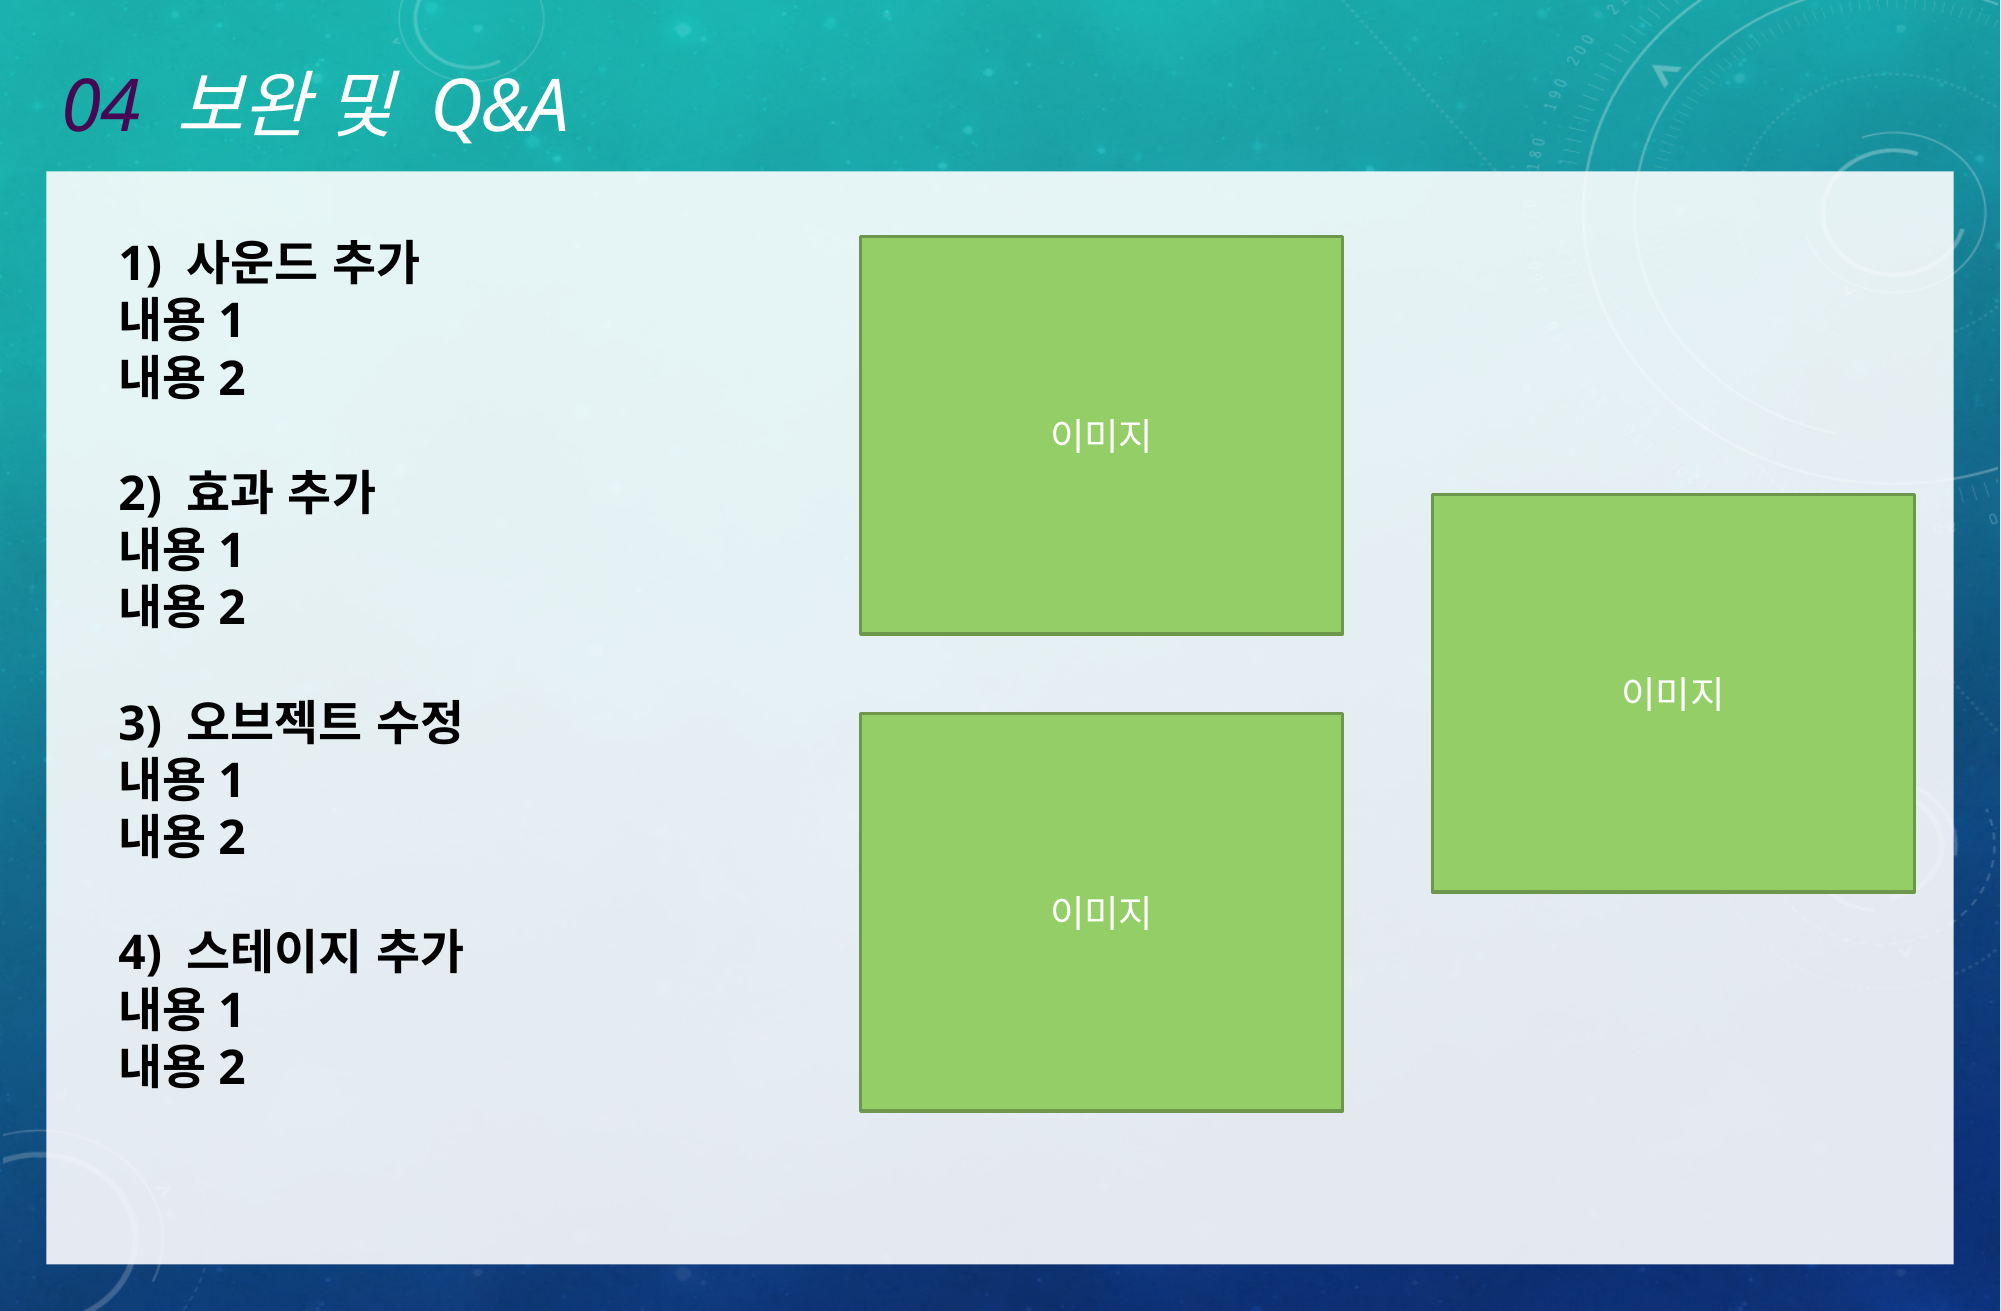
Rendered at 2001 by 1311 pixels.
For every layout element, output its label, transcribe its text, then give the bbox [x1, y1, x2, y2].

title 04 보완 및 Q&A [46, 46, 1709, 158]
text_box 이미지 [859, 712, 1344, 1113]
text_box 이미지 [859, 235, 1344, 636]
text_box 이미지 [1431, 493, 1916, 894]
picture [0, 0, 2001, 1311]
text_box 1) 사운드 추가 내용1 내용2 2) 효과 추가 내용1 내용2 3) 오브젝트 수정 내용1 내용2 4) 스테이지 추가 내용1 내용2 [103, 225, 822, 1102]
text_box [45, 170, 1955, 1266]
